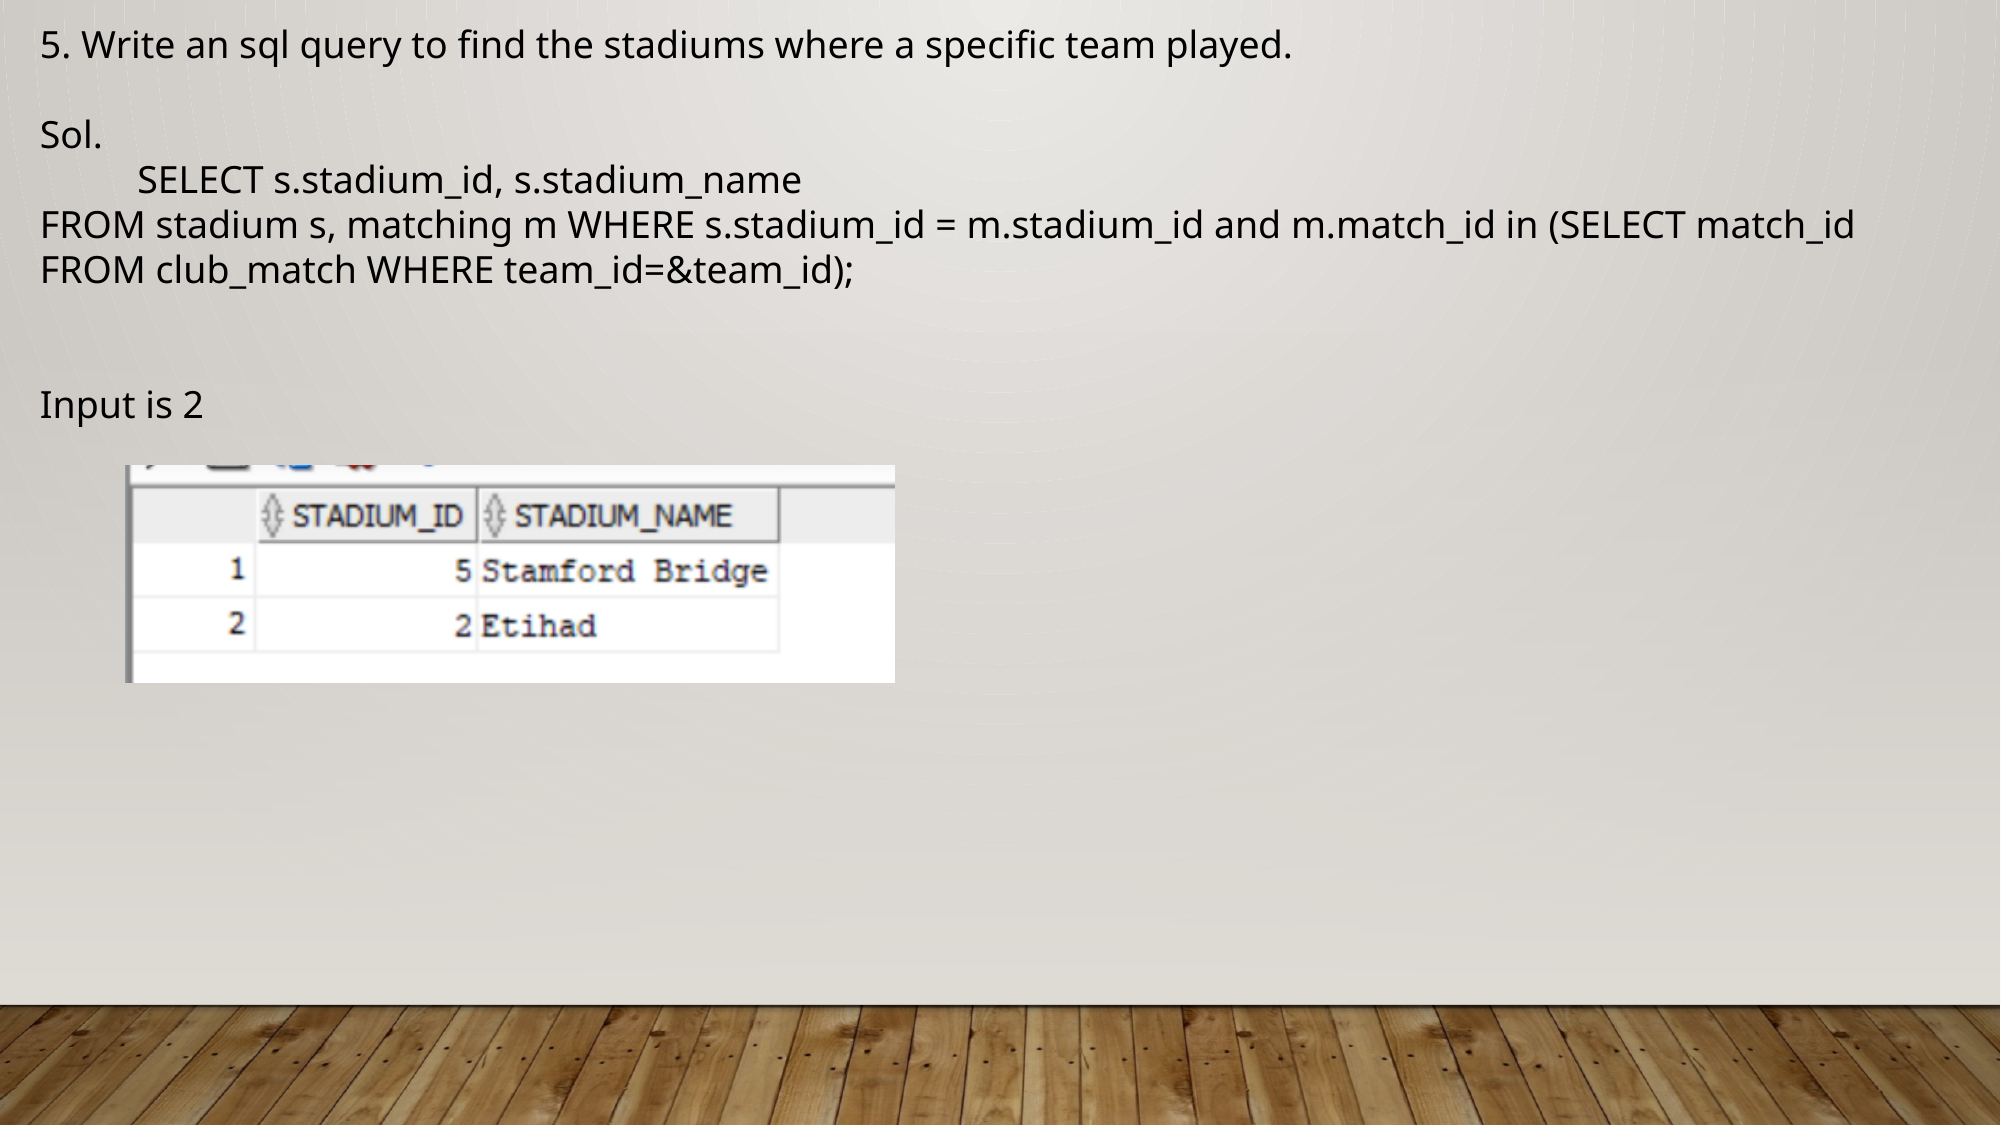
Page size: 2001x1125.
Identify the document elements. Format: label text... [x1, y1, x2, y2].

text_box 5. Write an sql query to find the stadiums where a specific team played. Sol. SELECT s.stadium_id, s.stadium_name FROM stadium s, matching m WHERE s.stadium_id = m.stadium_id and m.match_id in (SELECT match_id FROM club_match WHERE team_id=&team_id); Input is 2 [25, 13, 1974, 434]
picture [124, 464, 895, 683]
picture [0, 1005, 2000, 1125]
